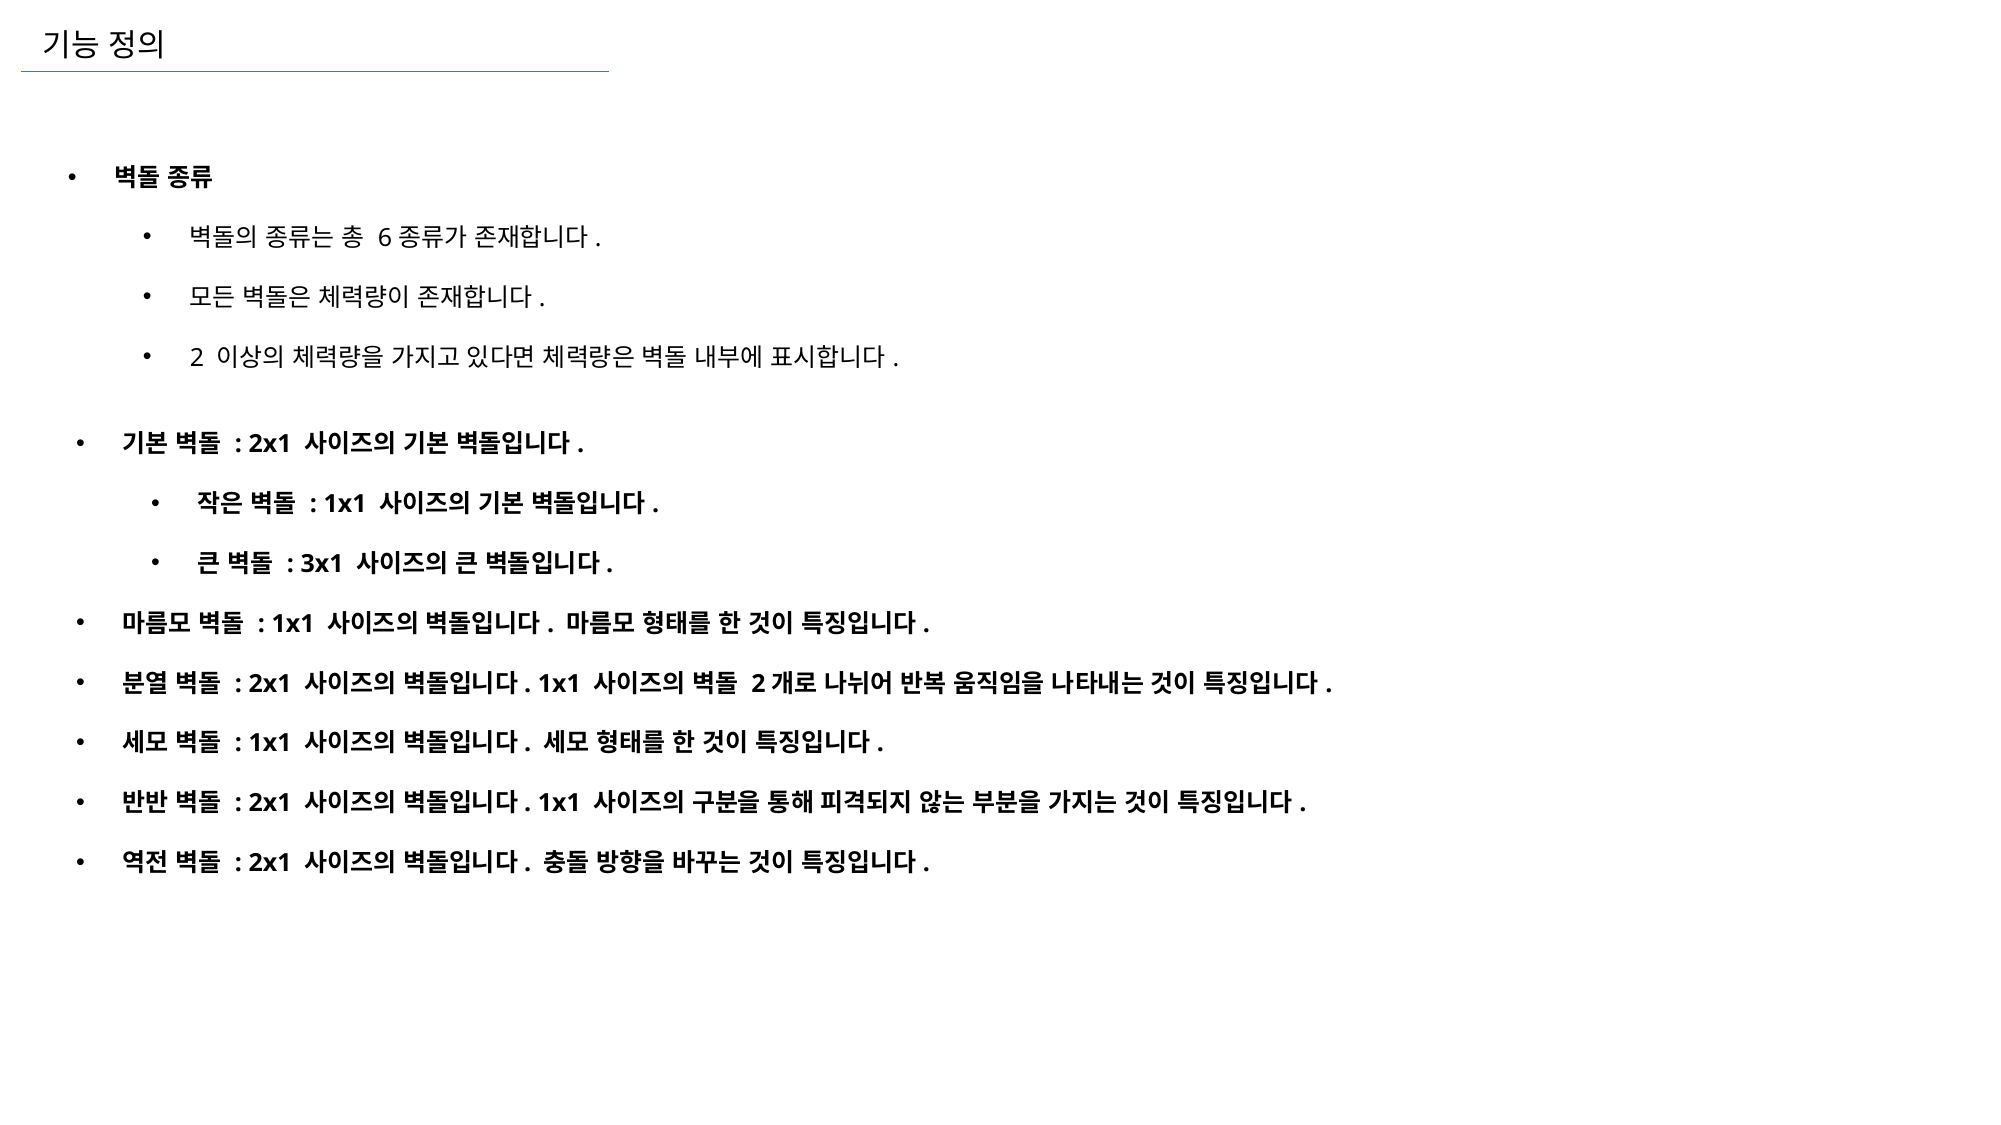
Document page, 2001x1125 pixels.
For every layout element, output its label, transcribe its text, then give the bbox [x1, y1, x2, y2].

text_box 벽돌 종류 벽돌의 종류는 총 6종류가 존재합니다. 모든 벽돌은 체력량이 존재합니다. 2 이상의 체력량을 가지고 있다면 체력량은 벽돌 내부에 표시합니다. [53, 124, 915, 618]
text_box 기능 정의 [27, 18, 182, 70]
text_box 기본 벽돌 : 2x1 사이즈의 기본 벽돌입니다. 작은 벽돌 : 1x1 사이즈의 기본 벽돌입니다. 큰 벽돌 : 3x1 사이즈의 큰 벽돌입니다. 마름모 벽돌 : 1x1 사이즈의 벽돌입니다. 마름모 형태를 한 것이 특징입니다. 분열 벽돌 : 2x1 사이즈의 벽돌입니다. 1x1 사이즈의 벽돌 2개로 나뉘어 반복 움직임을 나타내는 것이 특징입니다. 세모 벽돌 : 1x1 사이즈의 벽돌입니다. 세모 형태를 한 것이 특징입니다. 반반 벽돌 : 2x1 사이즈의 벽돌입니다. 1x1 사이즈의 구분을 통해 피격되지 않는 부분을 가지는 것이 특징입니다. 역전 벽돌 : 2x1 사이즈의 벽돌입니다. 충돌 방향을 바꾸는 것이 특징입니다. [61, 390, 1348, 914]
